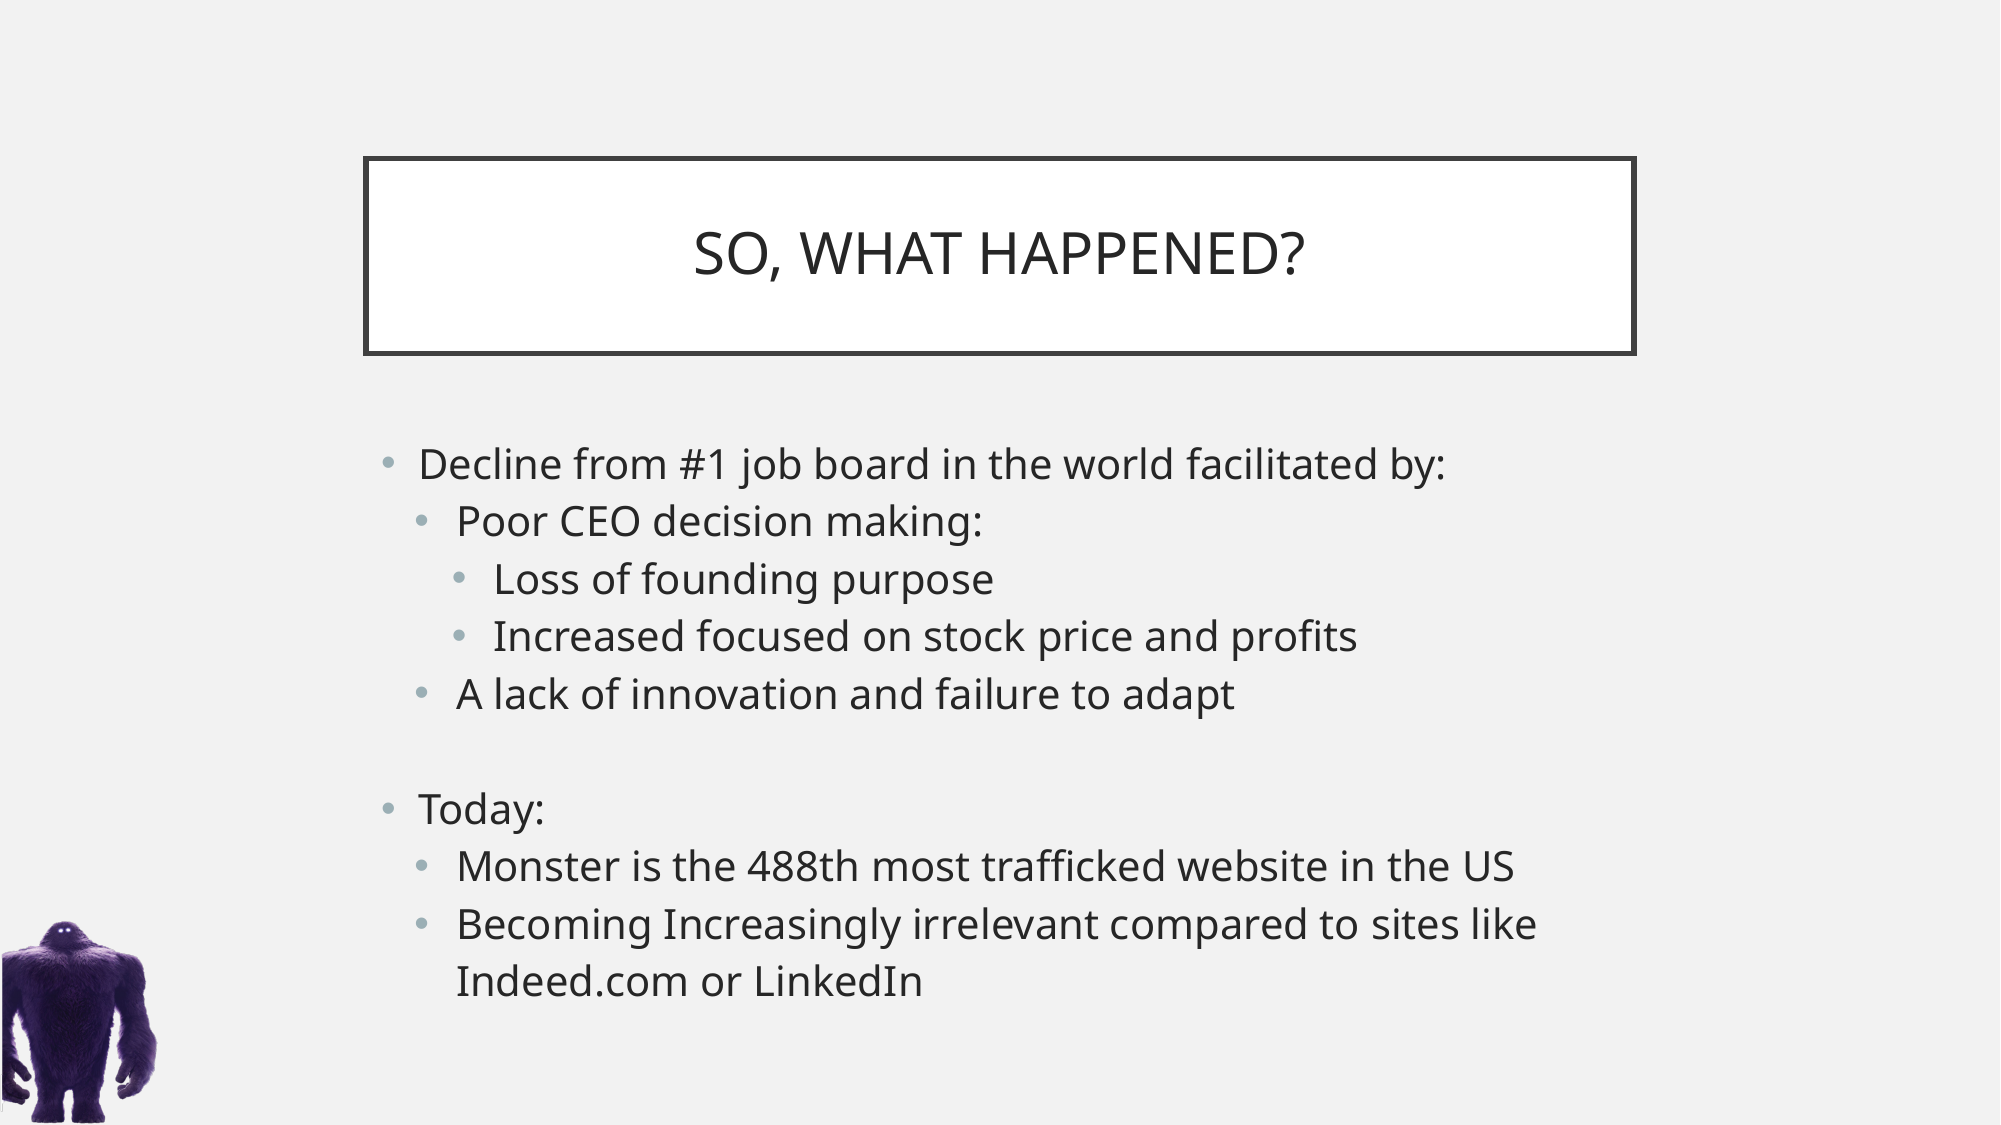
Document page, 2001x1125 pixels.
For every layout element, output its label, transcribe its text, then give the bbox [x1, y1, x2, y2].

title SO, WHAT HAPPENED? [363, 156, 1637, 356]
picture [0, 912, 160, 1125]
list Decline from #1 job board in the world facilitated by: Poor CEO decision making: Loss of founding purpose Increased focused on stock price and profits A lack of innovation and failure to adapt Today: Monster is the 488th most trafficked website in the US Becoming Increasingly irrelevant compared to sites like Indeed.com or LinkedIn [366, 422, 1634, 932]
